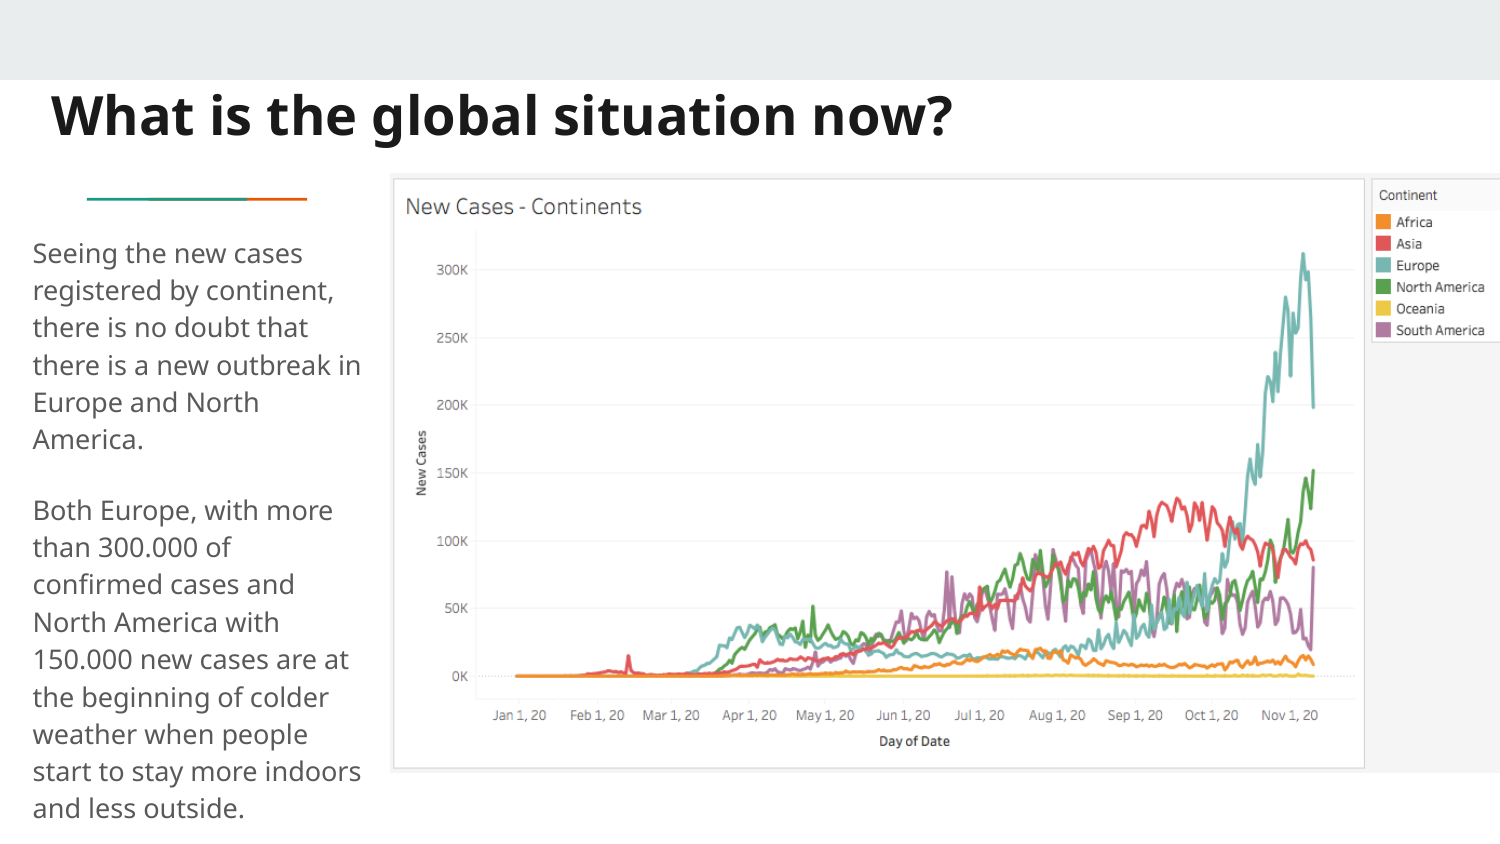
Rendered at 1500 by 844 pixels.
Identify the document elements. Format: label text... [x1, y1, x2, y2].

picture [389, 173, 1500, 774]
list Seeing the new cases registered by continent, there is no doubt that there is a new outbreak in Europe and North America. Both Europe, with more than 300.000 of confirmed cases and North America with 150.000 new cases are at the beginning of colder weather when people start to stay more indoors and less outside. [17, 216, 381, 805]
title What is the global situation now? [36, 50, 1298, 158]
